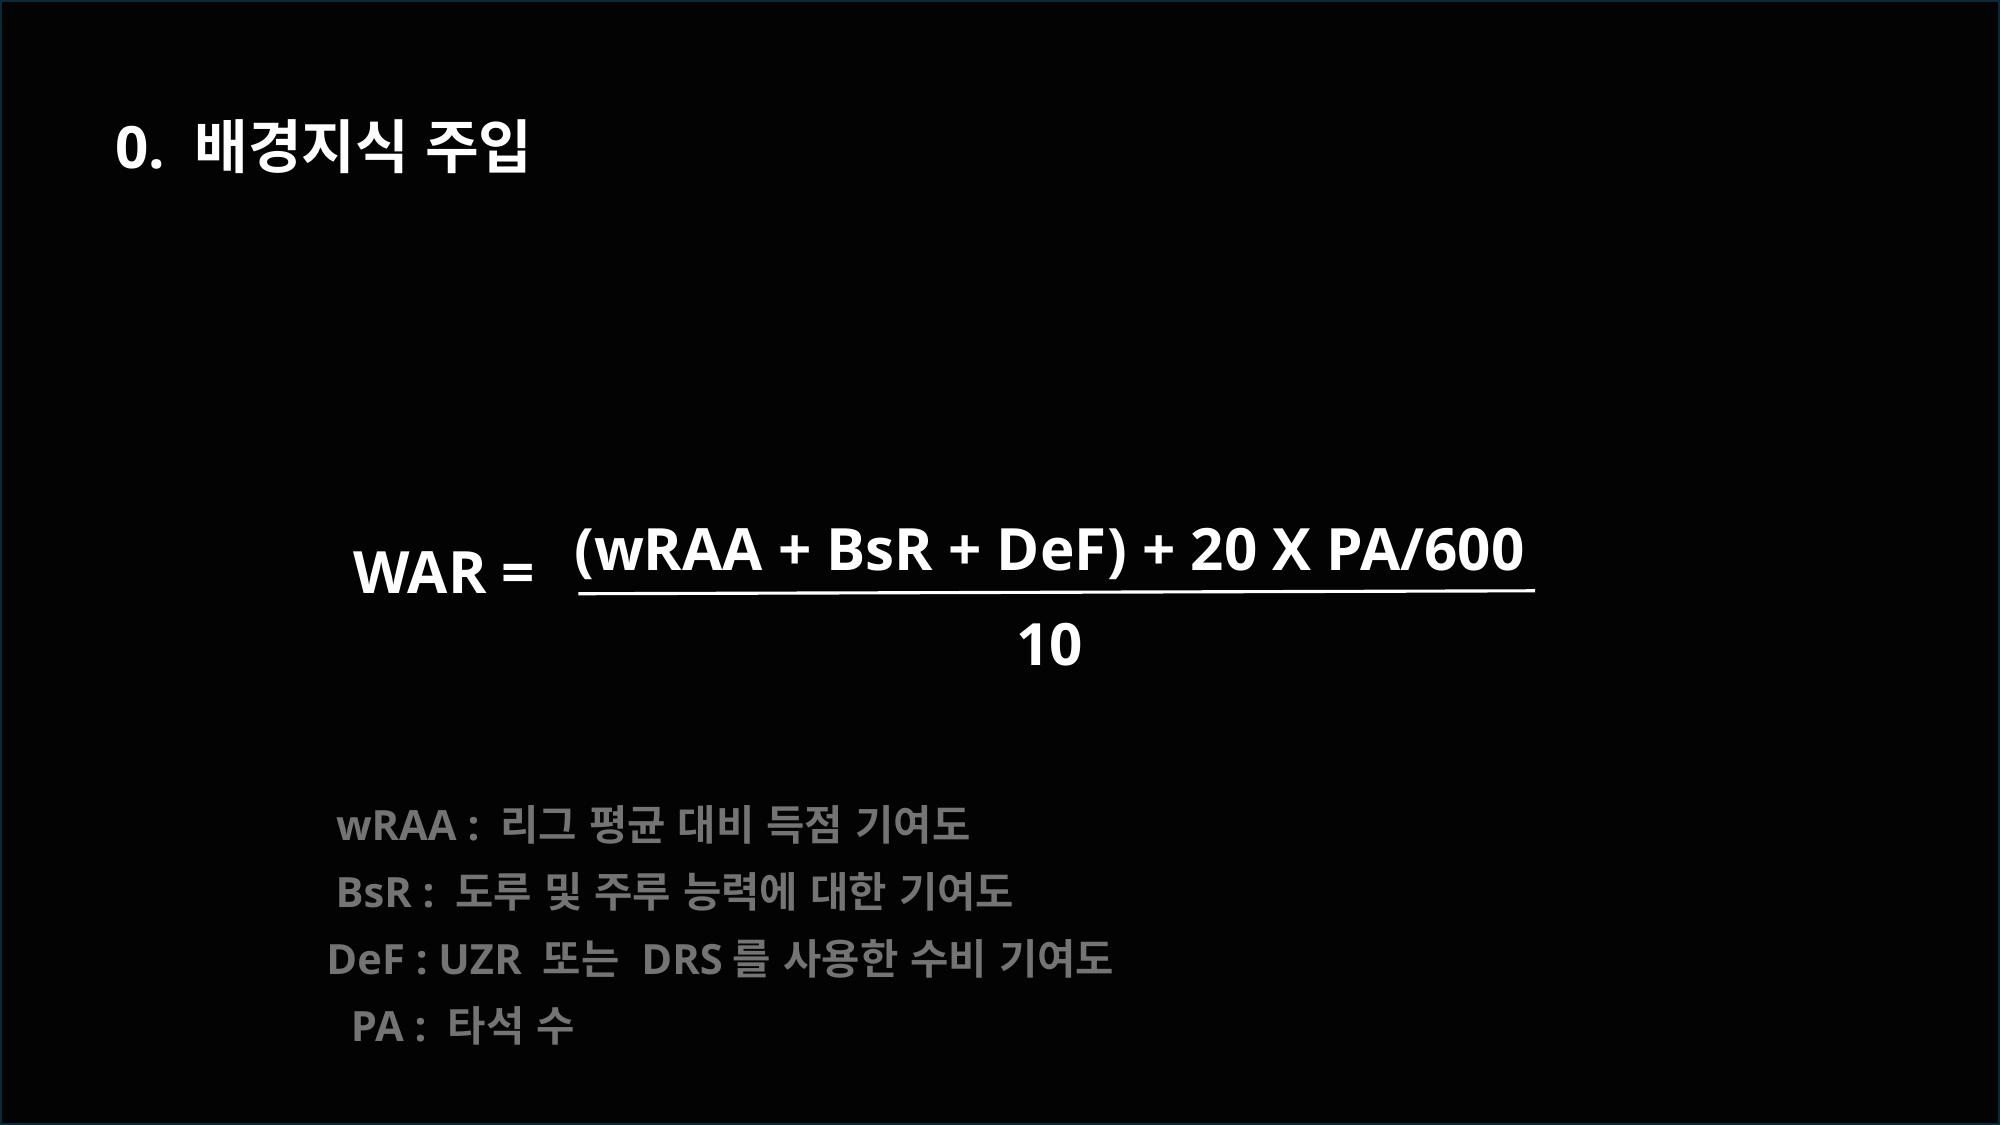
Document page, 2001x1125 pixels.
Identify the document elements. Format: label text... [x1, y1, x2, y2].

text_box PA : 타석 수 [336, 992, 590, 1058]
text_box 0. 배경지식 주입 [100, 102, 547, 188]
text_box [0, 0, 2000, 1125]
text_box BsR : 도루 및 주루 능력에 대한 기여도 [320, 858, 1030, 924]
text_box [563, 504, 1536, 686]
text_box wRAA : 리그 평균 대비 득점 기여도 [321, 791, 986, 857]
text_box WAR = [339, 527, 563, 613]
text_box DeF : UZR 또는 DRS를 사용한 수비 기여도 [311, 925, 1130, 991]
